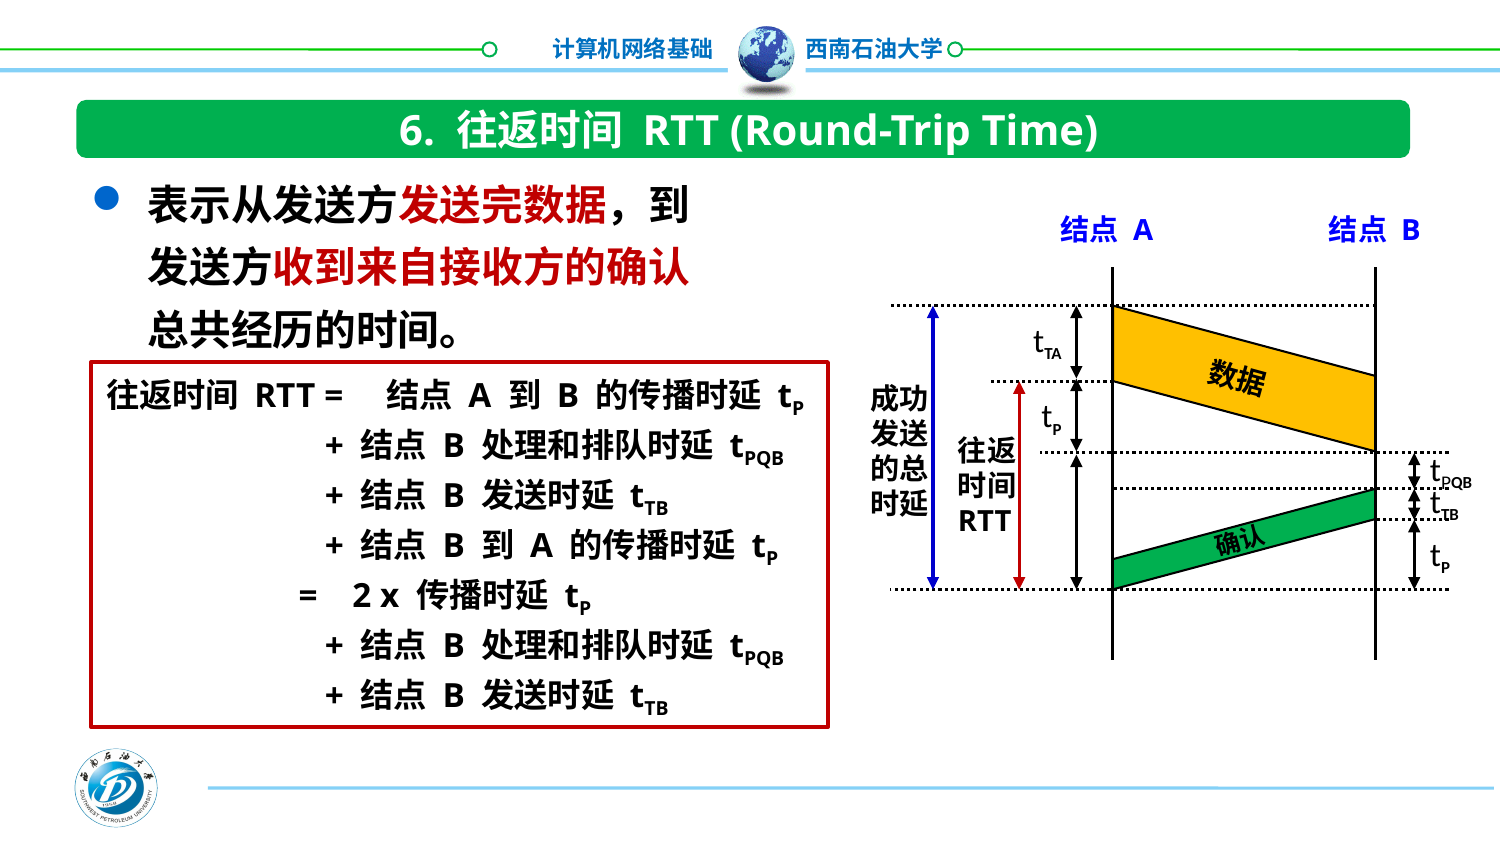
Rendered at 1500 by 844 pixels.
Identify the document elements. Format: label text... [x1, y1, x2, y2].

list 表示从发送方发送完数据，到发送方收到来自接收方的确认总共经历的时间。 [76, 158, 743, 680]
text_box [855, 203, 1500, 661]
picture [736, 24, 796, 99]
picture [74, 748, 158, 828]
list 6. 往返时间 RTT (Round-Trip Time) [204, 99, 1293, 158]
text_box 往返时间 RTT = 结点 A 到 B 的传播时延 tP + 结点 B 处理和排队时延 tPQB + 结点 B 发送时延 tTB + 结点 B 到 A 的传播时延 tP = 2 x 传播时延 tP + 结点 B 处理和排队时延 tPQB + 结点 B 发送时延 tTB [89, 360, 830, 729]
